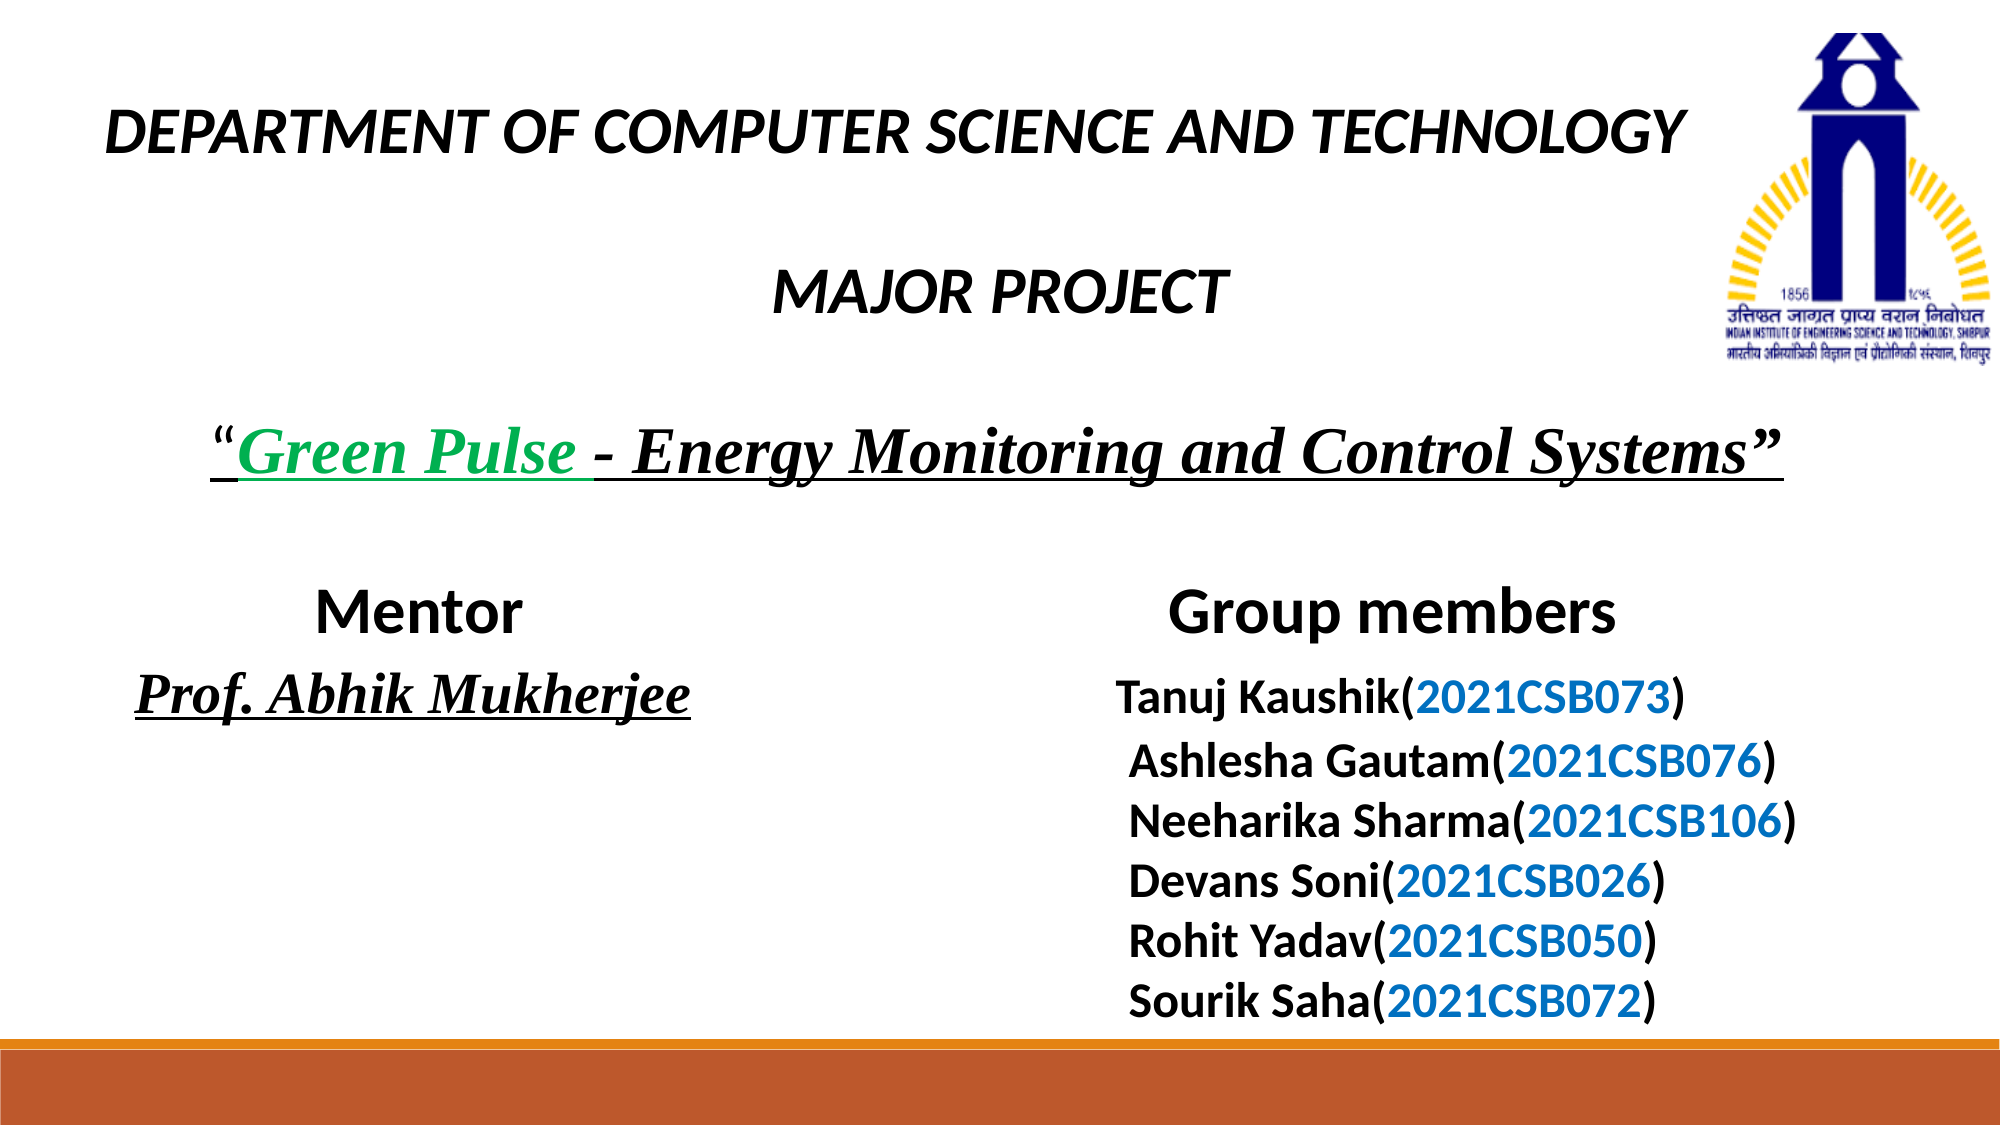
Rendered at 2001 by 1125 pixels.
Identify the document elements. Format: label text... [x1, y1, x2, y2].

text_box DEPARTMENT OF COMPUTER SCIENCE AND TECHNOLOGY MAJOR PROJECT “Green Pulse - Energy Monitoring and Control Systems” Mentor Group members Prof. Abhik Mukherjee Tanuj Kaushik(2021CSB073) Ashlesha Gautam(2021CSB076) Neeharika Sharma(2021CSB106) Devans Soni(2021CSB026) Rohit Yadav(2021CSB050) Sourik Saha(2021CSB072) [0, 0, 2000, 1095]
picture [1718, 33, 2000, 367]
